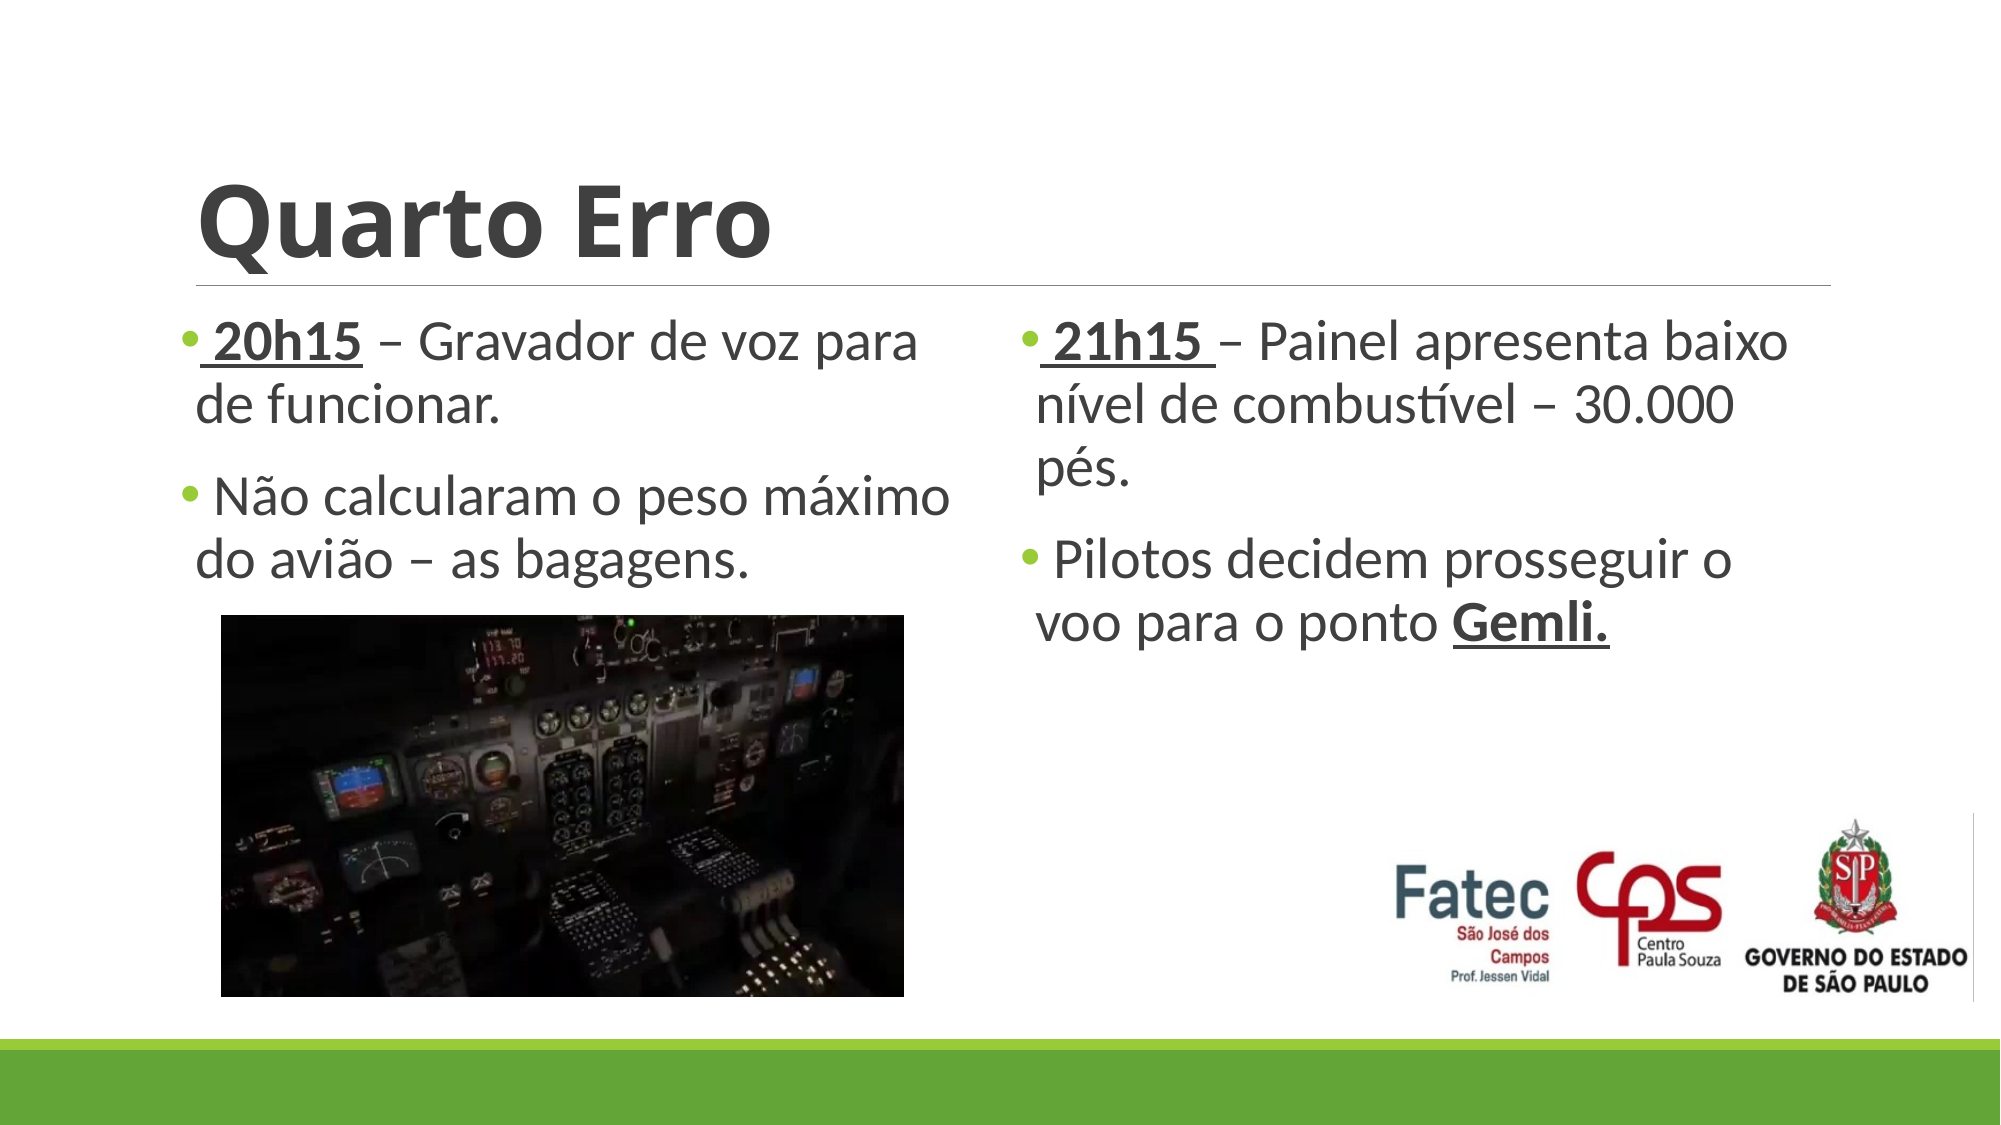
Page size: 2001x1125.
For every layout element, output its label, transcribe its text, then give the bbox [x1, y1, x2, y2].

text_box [219, 613, 906, 998]
list 20h15 – Gravador de voz para de funcionar. Não calcularam o peso máximo do avião – as bagagens. [180, 302, 990, 963]
list 21h15 – Painel apresenta baixo nível de combustível – 30.000 pés. Pilotos decidem prosseguir o voo para o ponto Gemli. [1020, 302, 1830, 963]
title Quarto Erro [180, 47, 1830, 285]
picture [1380, 609, 1975, 1125]
